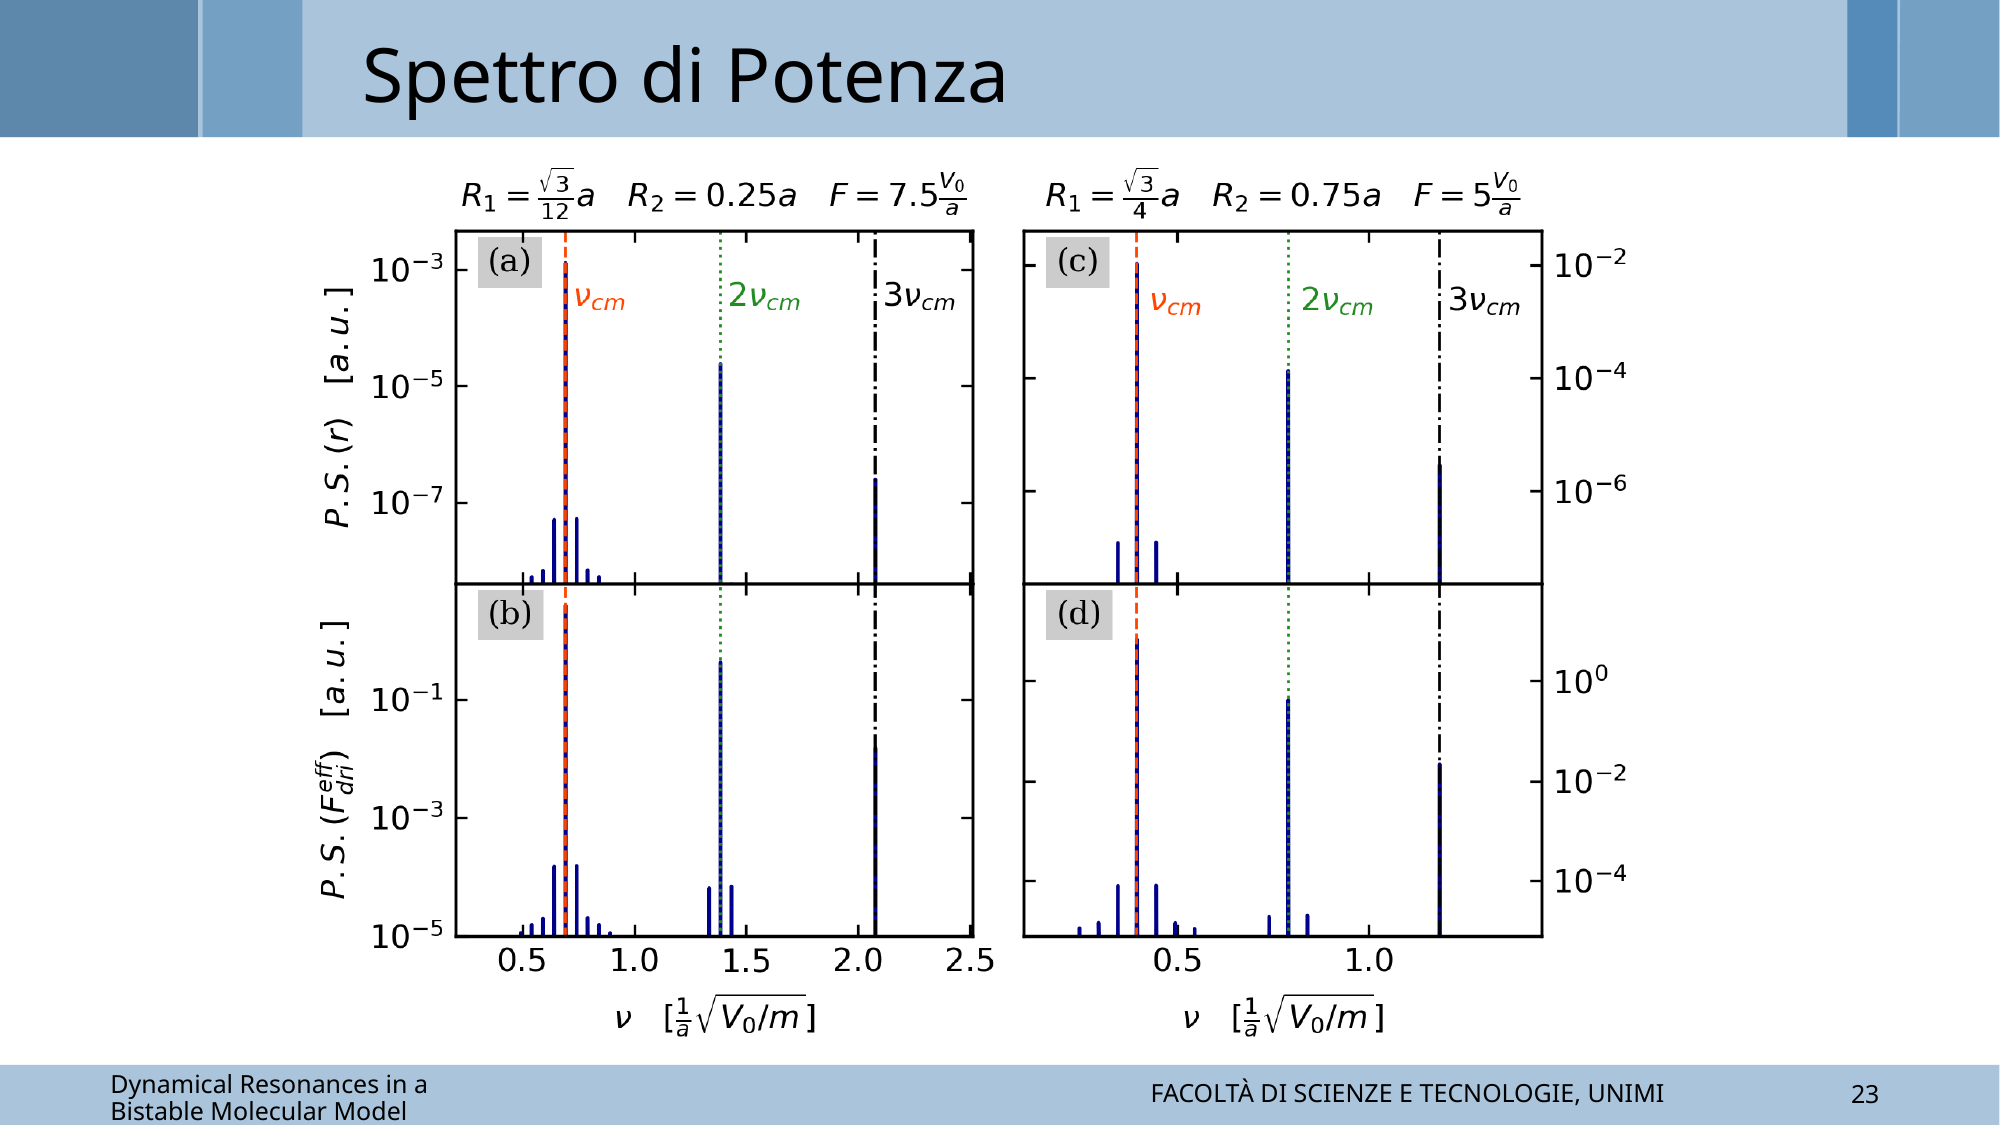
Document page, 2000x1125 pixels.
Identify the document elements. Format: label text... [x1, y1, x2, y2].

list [290, 141, 1650, 1061]
slide_number 23 [1794, 1065, 1895, 1125]
title Spettro di Potenza [347, 0, 1237, 127]
footer Facoltà di Scienze e Tecnologie, UniMi [1082, 1064, 1734, 1125]
